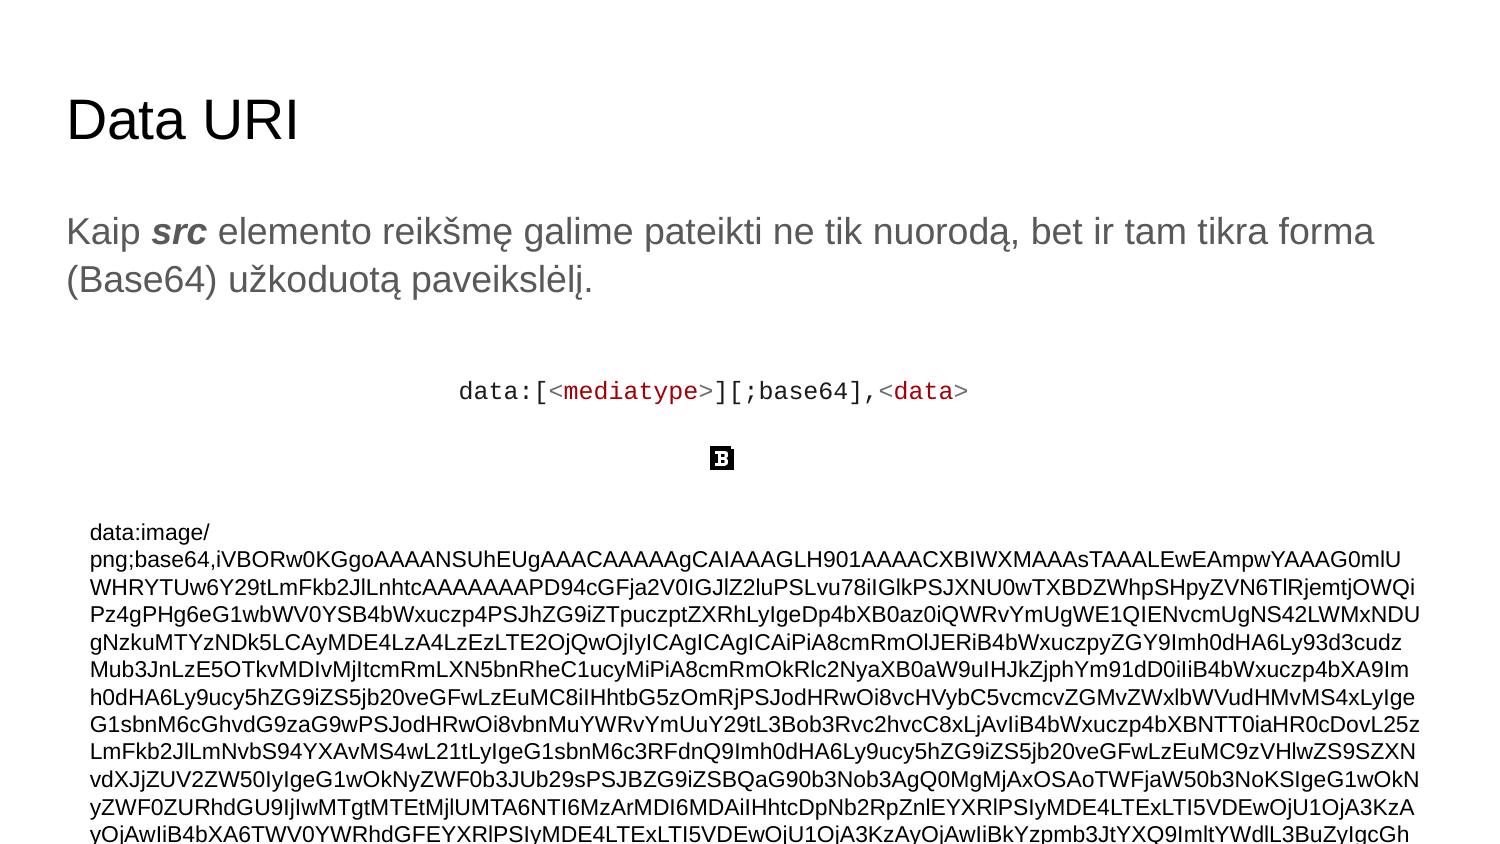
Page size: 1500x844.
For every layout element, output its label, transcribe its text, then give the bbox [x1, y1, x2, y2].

title Data URI [51, 72, 1449, 167]
picture [709, 446, 734, 470]
text_box data:image/png;base64,iVBORw0KGgoAAAANSUhEUgAAACAAAAAgCAIAAAGLH901AAAACXBIWXMAAAsTAAALEwEAmpwYAAAG0mlUWHRYTUw6Y29tLmFkb2JlLnhtcAAAAAAAPD94cGFja2V0IGJlZ2luPSLvu78iIGlkPSJXNU0wTXBDZWhpSHpyZVN6TlRjemtjOWQiPz4gPHg6eG1wbWV0YSB4bWxuczp4PSJhZG9iZTpuczptZXRhLyIgeDp4bXB0az0iQWRvYmUgWE1QIENvcmUgNS42LWMxNDUgNzkuMTYzNDk5LCAyMDE4LzA4LzEzLTE2OjQwOjIyICAgICAgICAiPiA8cmRmOlJERiB4bWxuczpyZGY9Imh0dHA6Ly93d3cudzMub3JnLzE5OTkvMDIvMjItcmRmLXN5bnRheC1ucyMiPiA8cmRmOkRlc2NyaXB0aW9uIHJkZjphYm91dD0iIiB4bWxuczp4bXA9Imh0dHA6Ly9ucy5hZG9iZS5jb20veGFwLzEuMC8iIHhtbG5zOmRjPSJodHRwOi8vcHVybC5vcmcvZGMvZWxlbWVudHMvMS4xLyIgeG1sbnM6cGhvdG9zaG9wPSJodHRwOi8vbnMuYWRvYmUuY29tL3Bob3Rvc2hvcC8xLjAvIiB4bWxuczp4bXBNTT0iaHR0cDovL25zLmFkb2JlLmNvbS94YXAvMS4wL21tLyIgeG1sbnM6c3RFdnQ9Imh0dHA6Ly9ucy5hZG9iZS5jb20veGFwLzEuMC9zVHlwZS9SZXNvdXJjZUV2ZW50IyIgeG1wOkNyZWF0b3JUb29sPSJBZG9iZSBQaG90b3Nob3AgQ0MgMjAxOSAoTWFjaW50b3NoKSIgeG1wOkNyZWF0ZURhdGU9IjIwMTgtMTEtMjlUMTA6NTI6MzArMDI6MDAiIHhtcDpNb2RpZnlEYXRlPSIyMDE4LTExLTI5VDEwOjU1OjA3KzAyOjAwIiB4bXA6TWV0YWRhdGFEYXRlPSIyMDE4LTExLTI5VDEwOjU1OjA3KzAyOjAwIiBkYzpmb3JtYXQ9ImltYWdlL3BuZyIgcGhvdG9zaG9wOkNvbG9yTW9kZT0iMyIgcGhvdG9zaG9wOklDQ1Byb2ZpbGU9InNSR0IgSUVDNjE5NjYtMi4xIiB4bXBNTTpJbnN0YW5jZUlEPSJ4bXAuaWlkOmE3MGJhZDk3LTNmODMtNGYzMy05MGM0LTQ0NWI4ZmRiZGM3NyIgeG1wTU06RG9jdW1lbnRJRD0iYWRvYmU6ZG9jaWQ6cGhvdG9zaG9wOjYzMmU4N2QxLWE5MTItZjc0OS1hMTY0LTQwZGI2NjdhYWYyMCIgeG1wTU06T3JpZ2luYWxEb2N1bWVudElEPSJ4bXAuZGlkOjg2MTkwYzQyLWE5ZDAtNDgxMS05YzM4LWUyZTg2NDM4YzVjOCI+IDx4bXBNTTpIaXN0b3J5PiA8cmRmOlNlcT4gPHJkZjpsaSBzdEV2dDphY3Rpb249ImNyZWF0ZWQiIHN0RXZ0Omluc3RhbmNlSUQ9InhtcC5paWQ6ODYxOTBjNDItYTlkMC00ODExLTljMzgtZTJlODY0MzhjNWM4IiBzdEV2dDp3aGVuPSIyMDE4LTExLTI5VDEwOjUyOjMwKzAyOjAwIiBzdEV2dDpzb2Z0d2FyZUFnZW50PSJBZG9iZSBQaG90b3Nob3AgQ0MgMjAxOSAoTWFjaW50b3NoKSIvPiA8cmRmOmxpIHN0RXZ0OmFjdGlvbj0ic2F2ZWQiIHN0RXZ0Omluc3RhbmNlSUQ9InhtcC5paWQ6NDU3ZGM0MTktZTk2MS00YzcyLTgxOGQtOWQwOGM0MDM2ZjhjIiBzdEV2dDp3aGVuPSIyMDE4LTExLTI5VDEwOjU1OjA3KzAyOjAwIiBzdEV2dDpzb2Z0d2FyZUFnZW50PSJBZG9iZSBQaG90b3Nob3AgQ0MgMjAxOSAoTWFjaW50b3NoKSIgc3RFdnQ6Y2hhbmdlZD0iLyIvPiA8cmRmOmxpIHN0RXZ0OmFjdGlvbj0ic2F2ZWQiIHN0RXZ0Omluc3RhbmNlSUQ9InhtcC5paWQ6YTcwYmFkOTctM2Y4My00ZjMzLTkwYzQtNDQ1YjhmZGJkYzc3IiBzdEV2dDp3aGVuPSIyMDE4LTExLTI5VDEwOjU1OjA3KzAyOjAwIiBzdEV2dDpzb2Z0d2FyZUFnZW50PSJBZG9iZSBQaG90b3Nob3AgQ0MgMjAxOSAoTWFjaW50b3NoKSIgc3RFdnQ6Y2hhbmdlZD0iLyIvPiA8L3JkZjpTZXE+IDwveG1wTU06SGlzdG9yeT4gPC9yZGY6RGVzY3JpcHRpb24+IDwvcmRmOlJERj4gPC94OnhtcG1ldGE+IDw/eHBhY2tldCBlbmQ9InIiPz5yM8k8AAABC0lEQVRIie1V2xGEIAxcHAuwNO1IK7EFS7ADS9AOLCH3wYwXYiDia+Zmbr8CeWxCAgACREREwRpAsUnSOPApuLKQ1gZ8iI0l1z0dVofb651ziu8mOLnm5qpHibC0ruuMjJ2h1+i+6z36vrfD8Eh+WVWV4cCxrms2AzdwXBeLIk/7WWT34a6RPcgoMM9znoNHXdfcTBbtK/MHr059dtE6Q2ARttlgGIbBYOTT5uVpmuyUEkWXavZcXpZFZ4iN97uzfQaP5MeP48378xpi9y6Gtm2fJaDkU2E0mbdLTCwlPlKGe5o8juNJT/Nw7O/yIgFZv+WP9CCBcr9FkXcvtg+gaZoMzuOzf7XDfwAAPqaz0C5z2wYWAAAAAElFTkSuQmCC [74, 502, 1437, 844]
text_box data:[<mediatype>][;base64],<data> [406, 348, 1037, 421]
list Kaip src elemento reikšmę galime pateikti ne tik nuorodą, bet ir tam tikra forma (Base64) užkoduotą paveikslėlį. [51, 189, 1449, 750]
